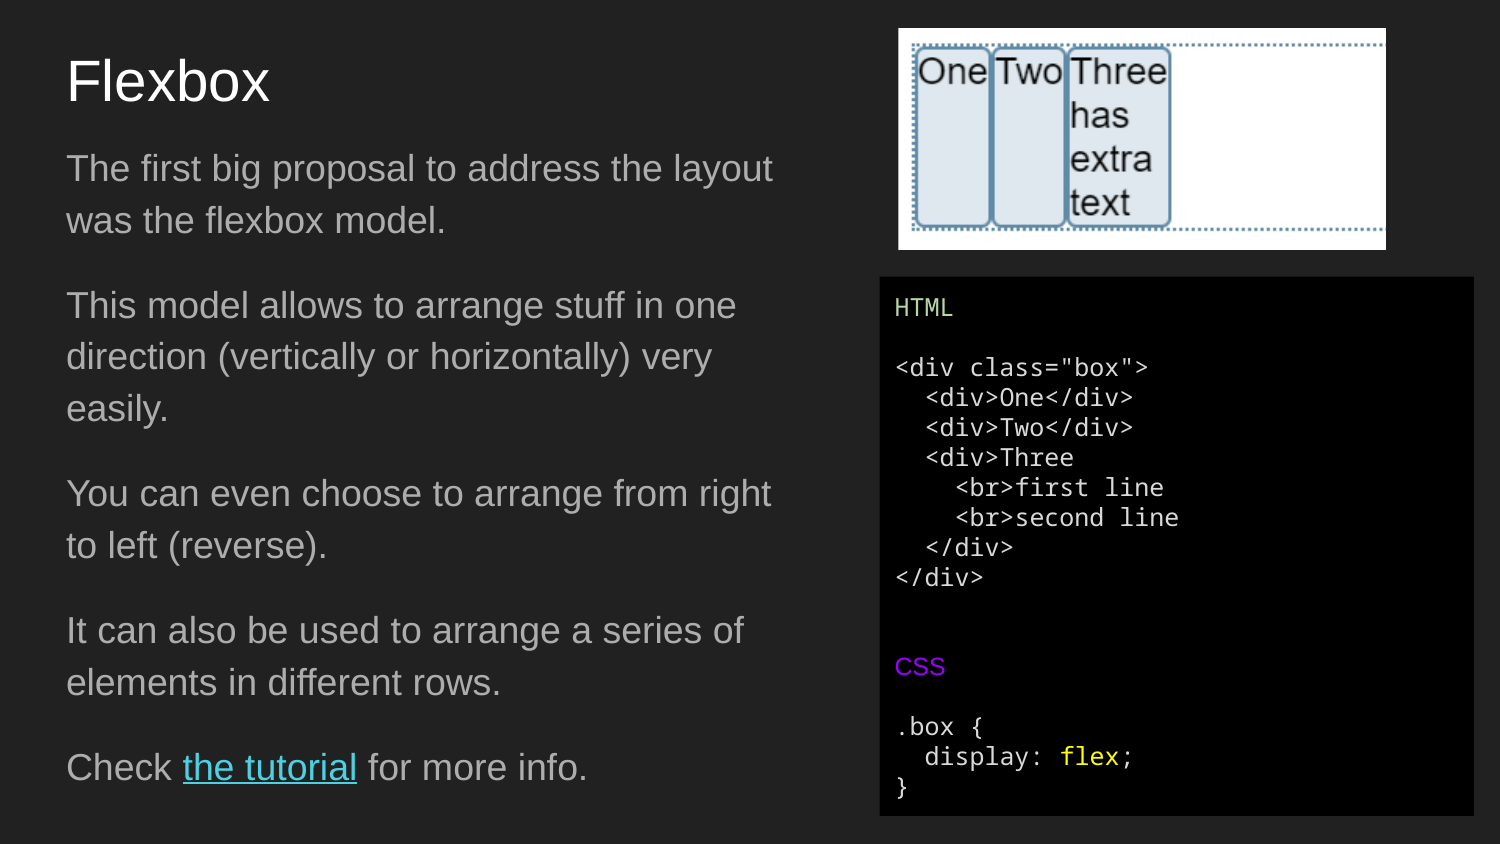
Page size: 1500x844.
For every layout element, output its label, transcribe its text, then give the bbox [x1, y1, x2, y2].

text_box HTML <div class="box"> <div>One</div> <div>Two</div> <div>Three <br>first line <br>second line </div> </div> CSS .box { display: flex; } [879, 276, 1474, 816]
title Flexbox [51, 28, 828, 122]
list The first big proposal to address the layout was the flexbox model. This model allows to arrange stuff in one direction (vertically or horizontally) very easily. You can even choose to arrange from right to left (reverse). It can also be used to arrange a series of elements in different rows. Check the tutorial for more info. [51, 122, 828, 816]
picture [898, 27, 1387, 251]
